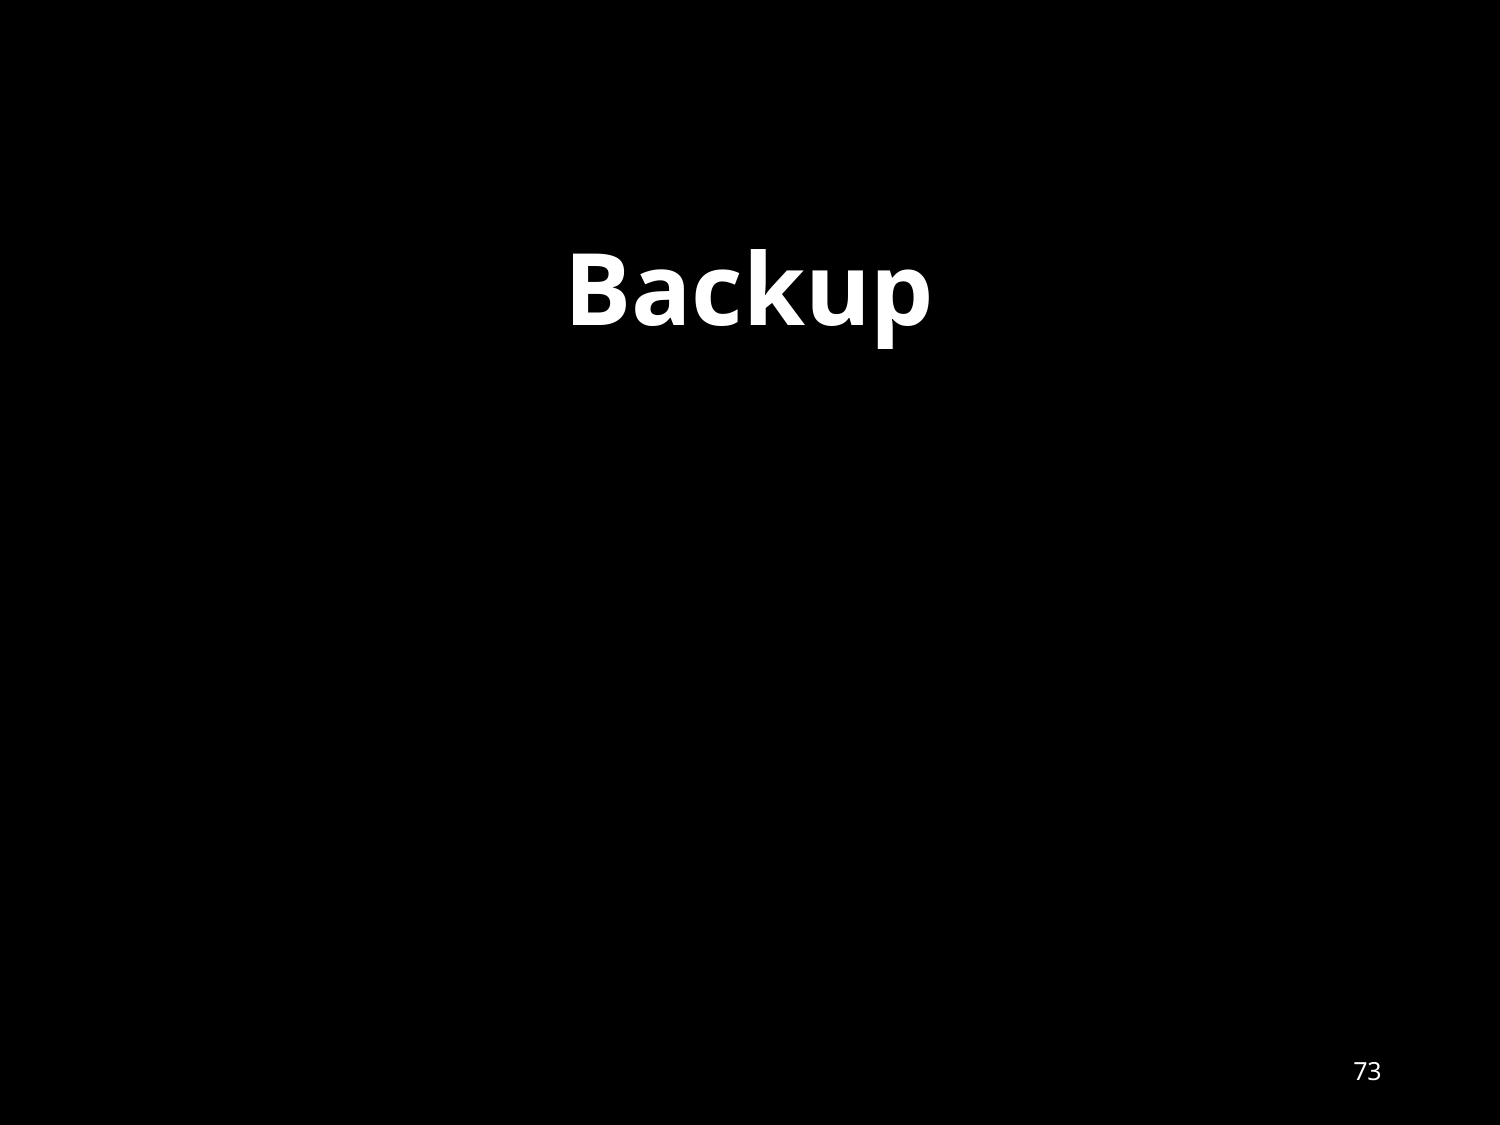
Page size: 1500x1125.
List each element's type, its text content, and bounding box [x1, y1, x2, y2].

title Backup [102, 231, 1397, 520]
slide_number 73 [1059, 1042, 1397, 1103]
